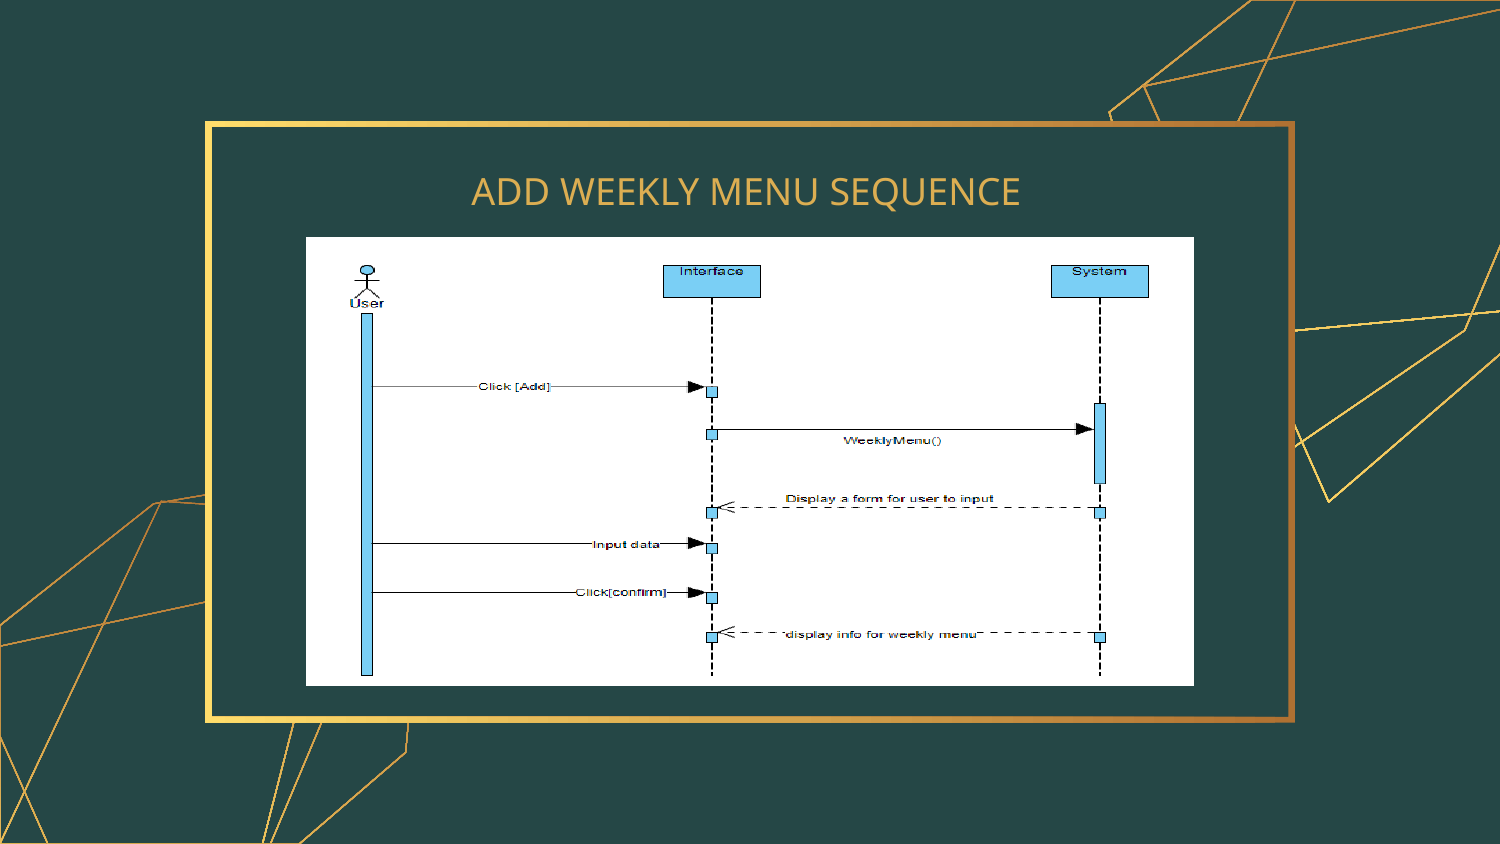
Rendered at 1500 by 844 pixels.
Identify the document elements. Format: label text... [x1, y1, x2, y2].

title ADD WEEKLY MENU SEQUENCE [399, 157, 1094, 223]
picture [306, 237, 1194, 687]
